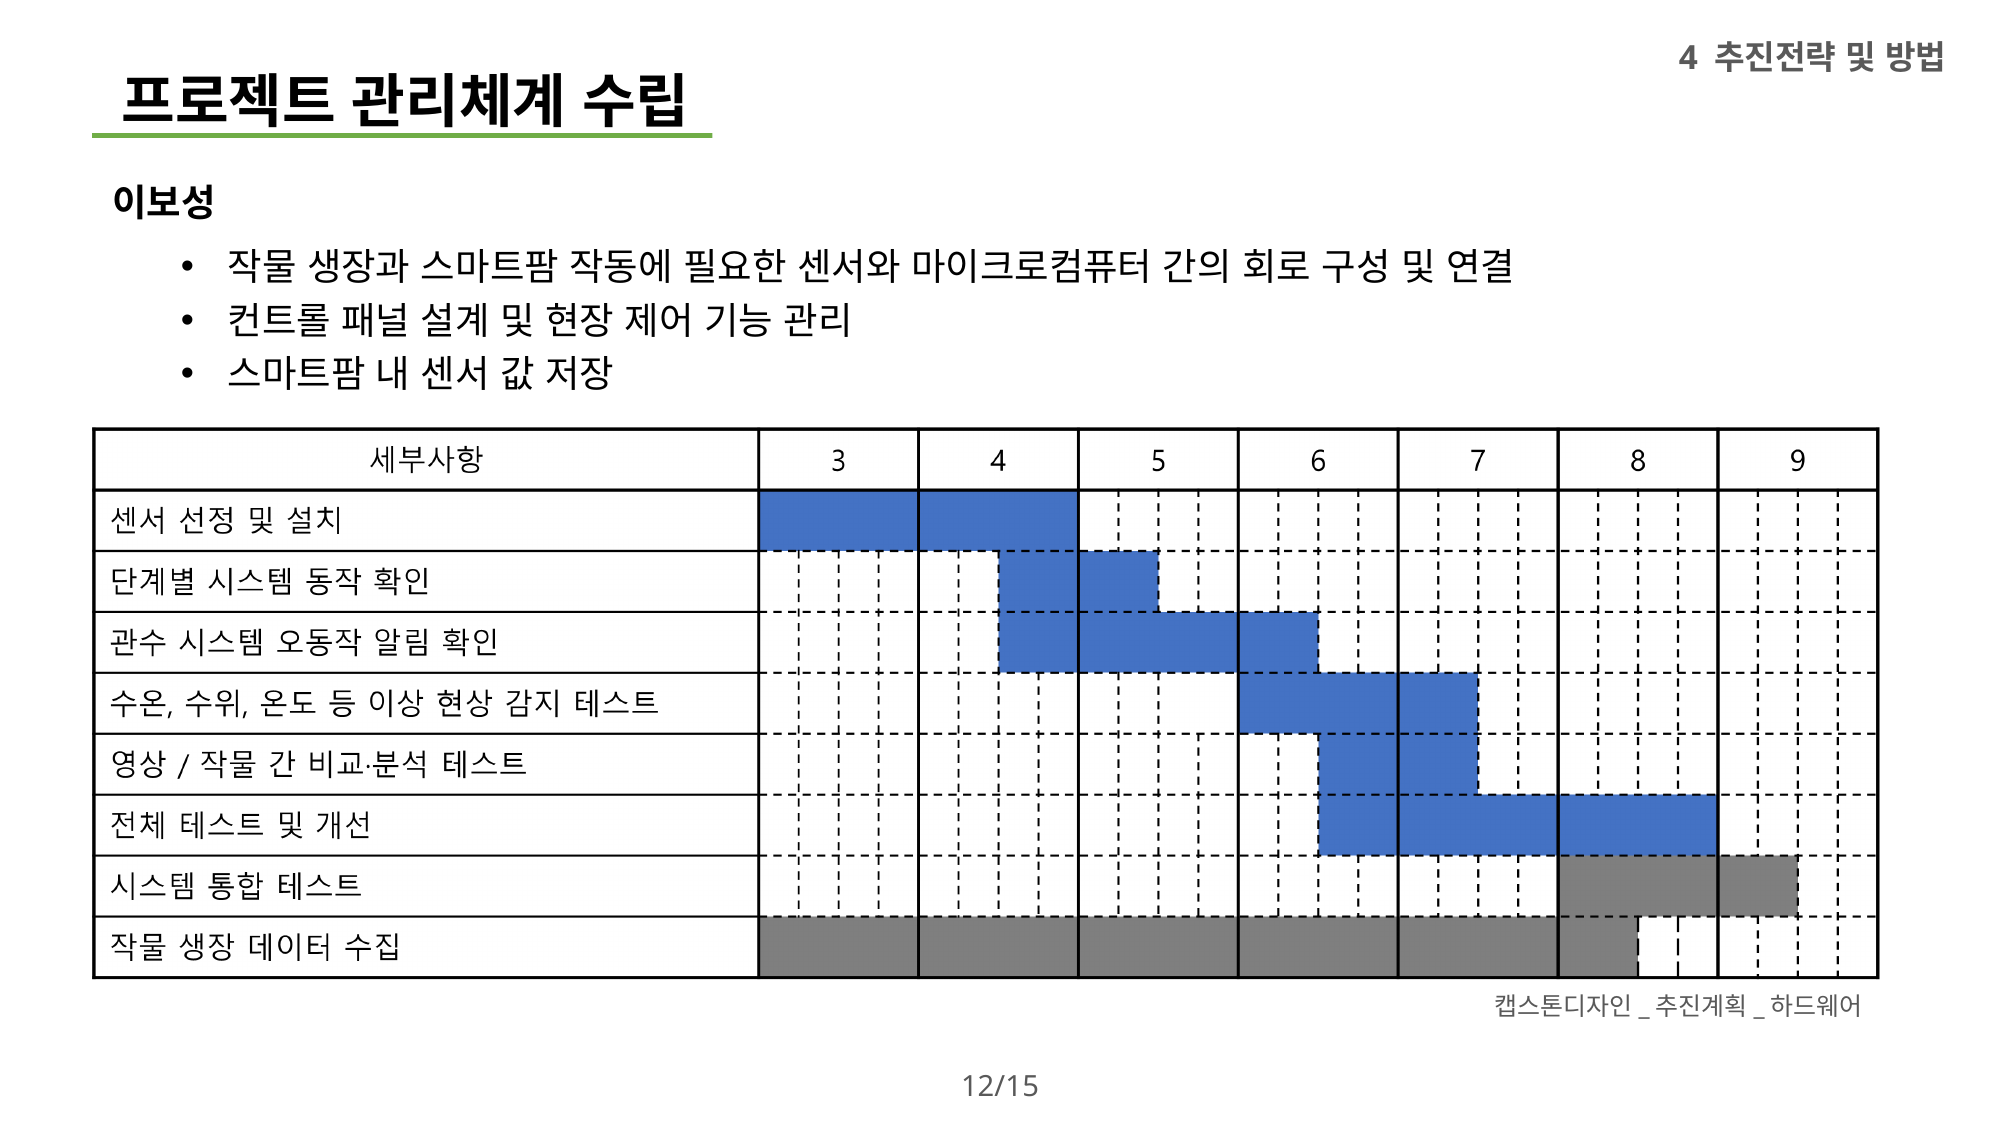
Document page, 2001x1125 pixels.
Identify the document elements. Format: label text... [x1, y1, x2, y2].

text_box 이보성 [97, 172, 231, 232]
text_box 프로젝트 관리체계 수립 [106, 57, 705, 132]
text_box 캡스톤디자인_추진계획_하드웨어 [1479, 982, 1878, 1028]
text_box 작물 생장과 스마트팜 작동에 필요한 센서와 마이크로컴퓨터 간의 회로 구성 및 연결 컨트롤 패널 설계 및 현장 제어 기능 관리 스마트팜 내 센서 값 저장 [166, 235, 1532, 403]
picture [92, 427, 1881, 982]
text_box [91, 132, 713, 139]
text_box 4 추진전략 및 방법 [1663, 29, 1962, 84]
text_box 12/15 [946, 1059, 1054, 1110]
